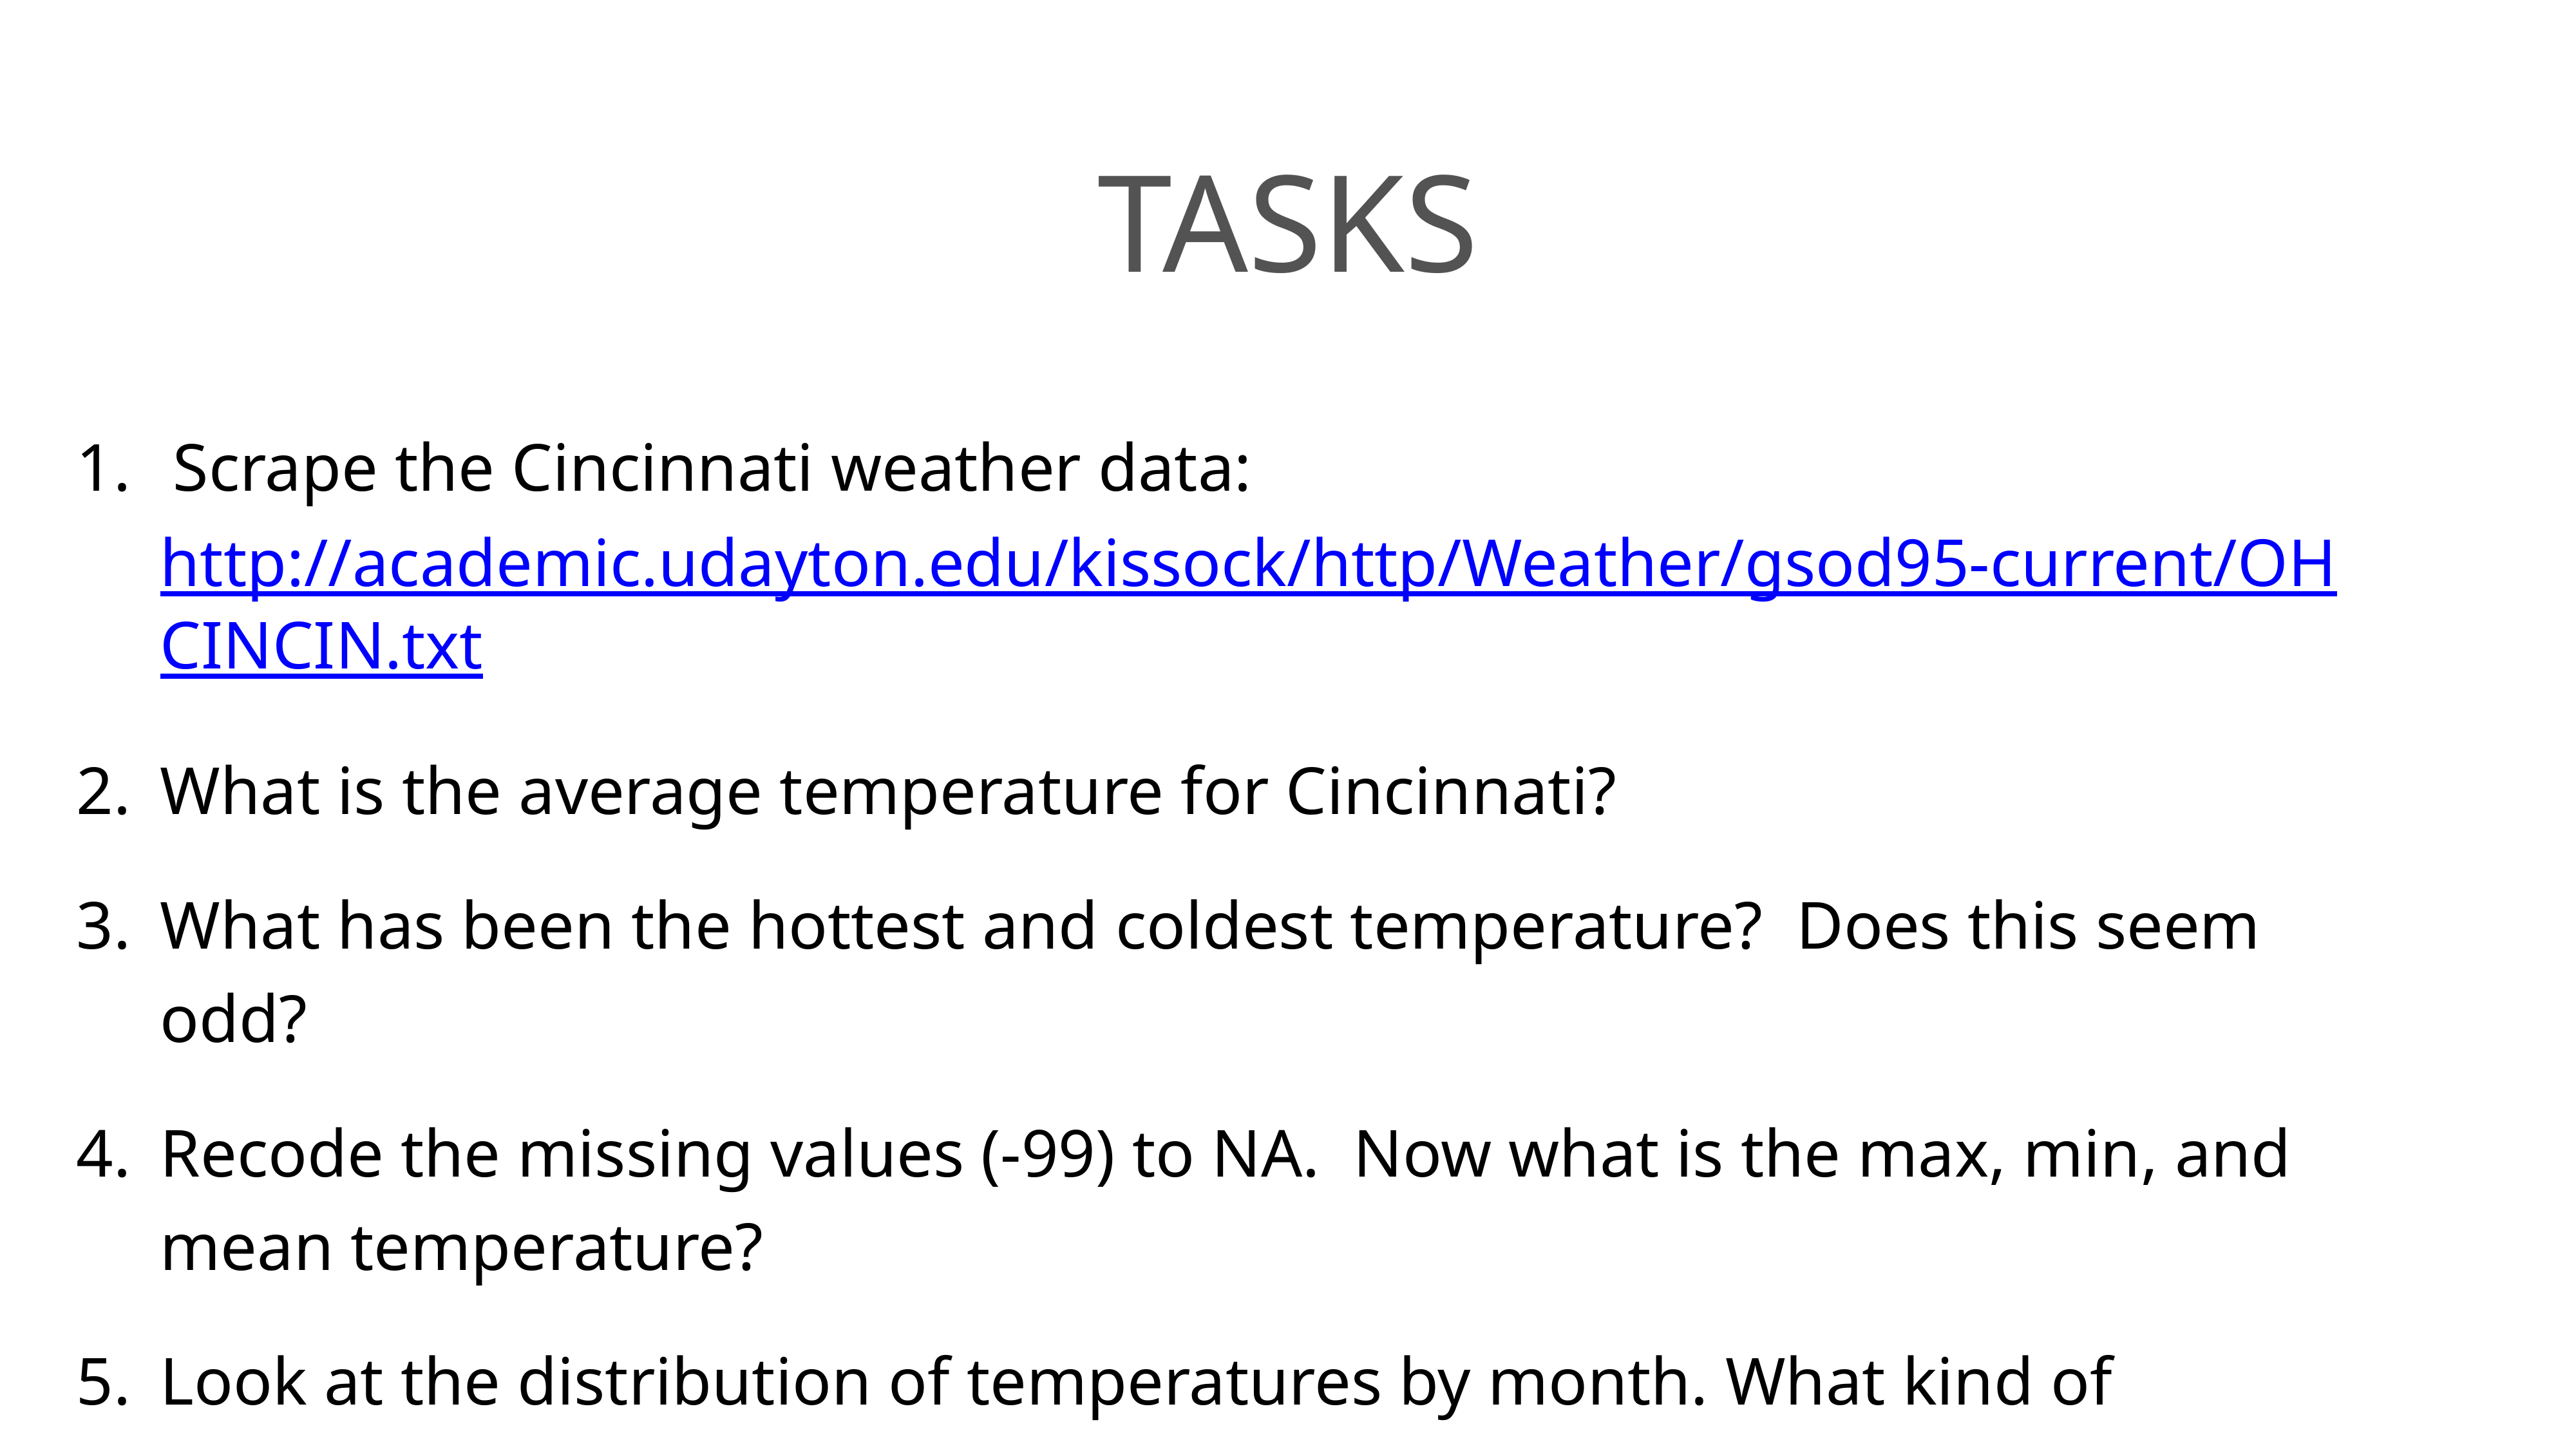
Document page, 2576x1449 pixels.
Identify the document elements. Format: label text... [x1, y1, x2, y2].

text_box Scrape the Cincinnati weather data: http://academic.udayton.edu/kissock/http/Weather/gsod95-current/OHCINCIN.txt What is the average temperature for Cincinnati? What has been the hottest and coldest temperature? Does this seem odd? Recode the missing values (-99) to NA. Now what is the max, min, and mean temperature? Look at the distribution of temperatures by month. What kind of pattern do you see? [71, 405, 2345, 1437]
title Tasks [70, 37, 2506, 401]
